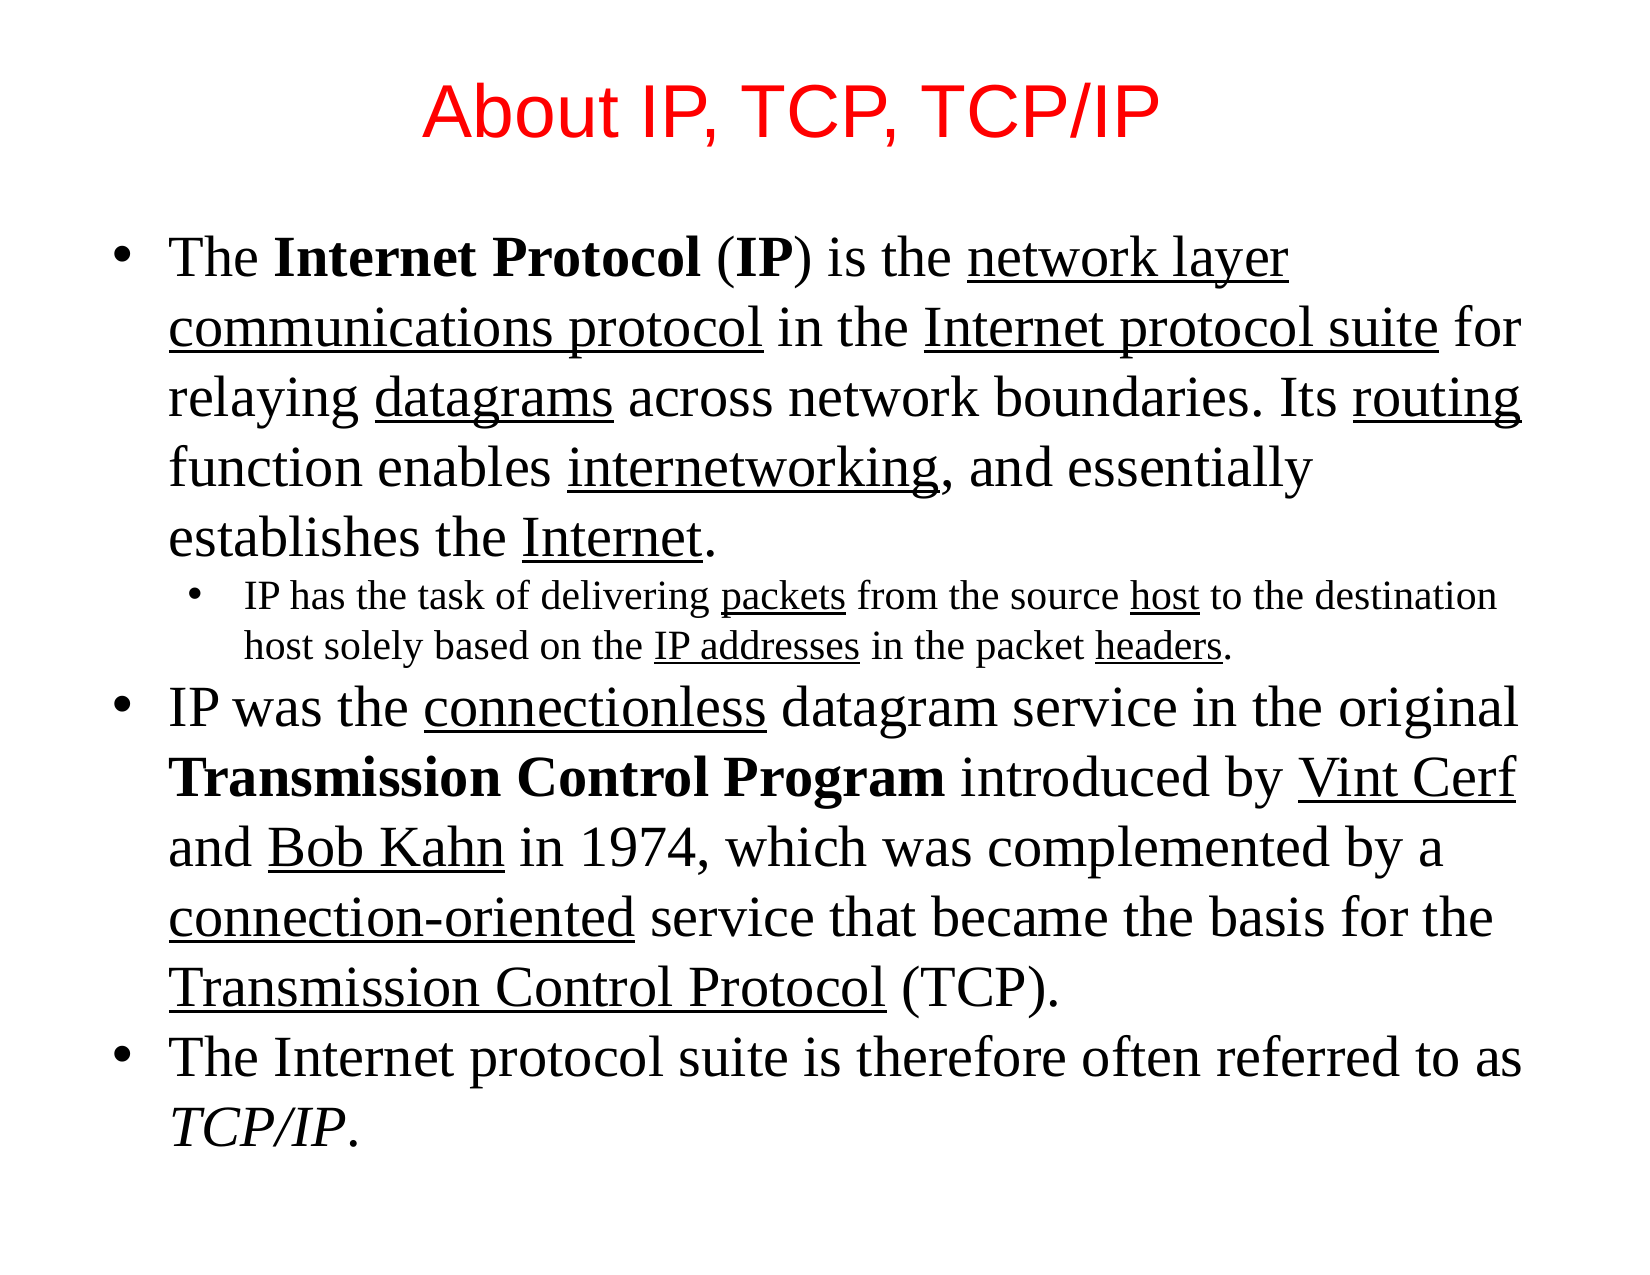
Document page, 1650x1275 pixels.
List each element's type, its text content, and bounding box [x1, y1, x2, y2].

list The Internet Protocol (IP) is the network layer communications protocol in the Internet protocol suite for relaying datagrams across network boundaries. Its routing function enables internetworking, and essentially establishes the Internet. IP has the task of delivering packets from the source host to the destination host solely based on the IP addresses in the packet headers. IP was the connectionless datagram service in the original Transmission Control Program introduced by Vint Cerf and Bob Kahn in 1974, which was complemented by a connection-oriented service that became the basis for the Transmission Control Protocol (TCP). The Internet protocol suite is therefore often referred to as TCP/IP. [112, 218, 1563, 1238]
title About IP, TCP, TCP/IP [422, 62, 1227, 157]
